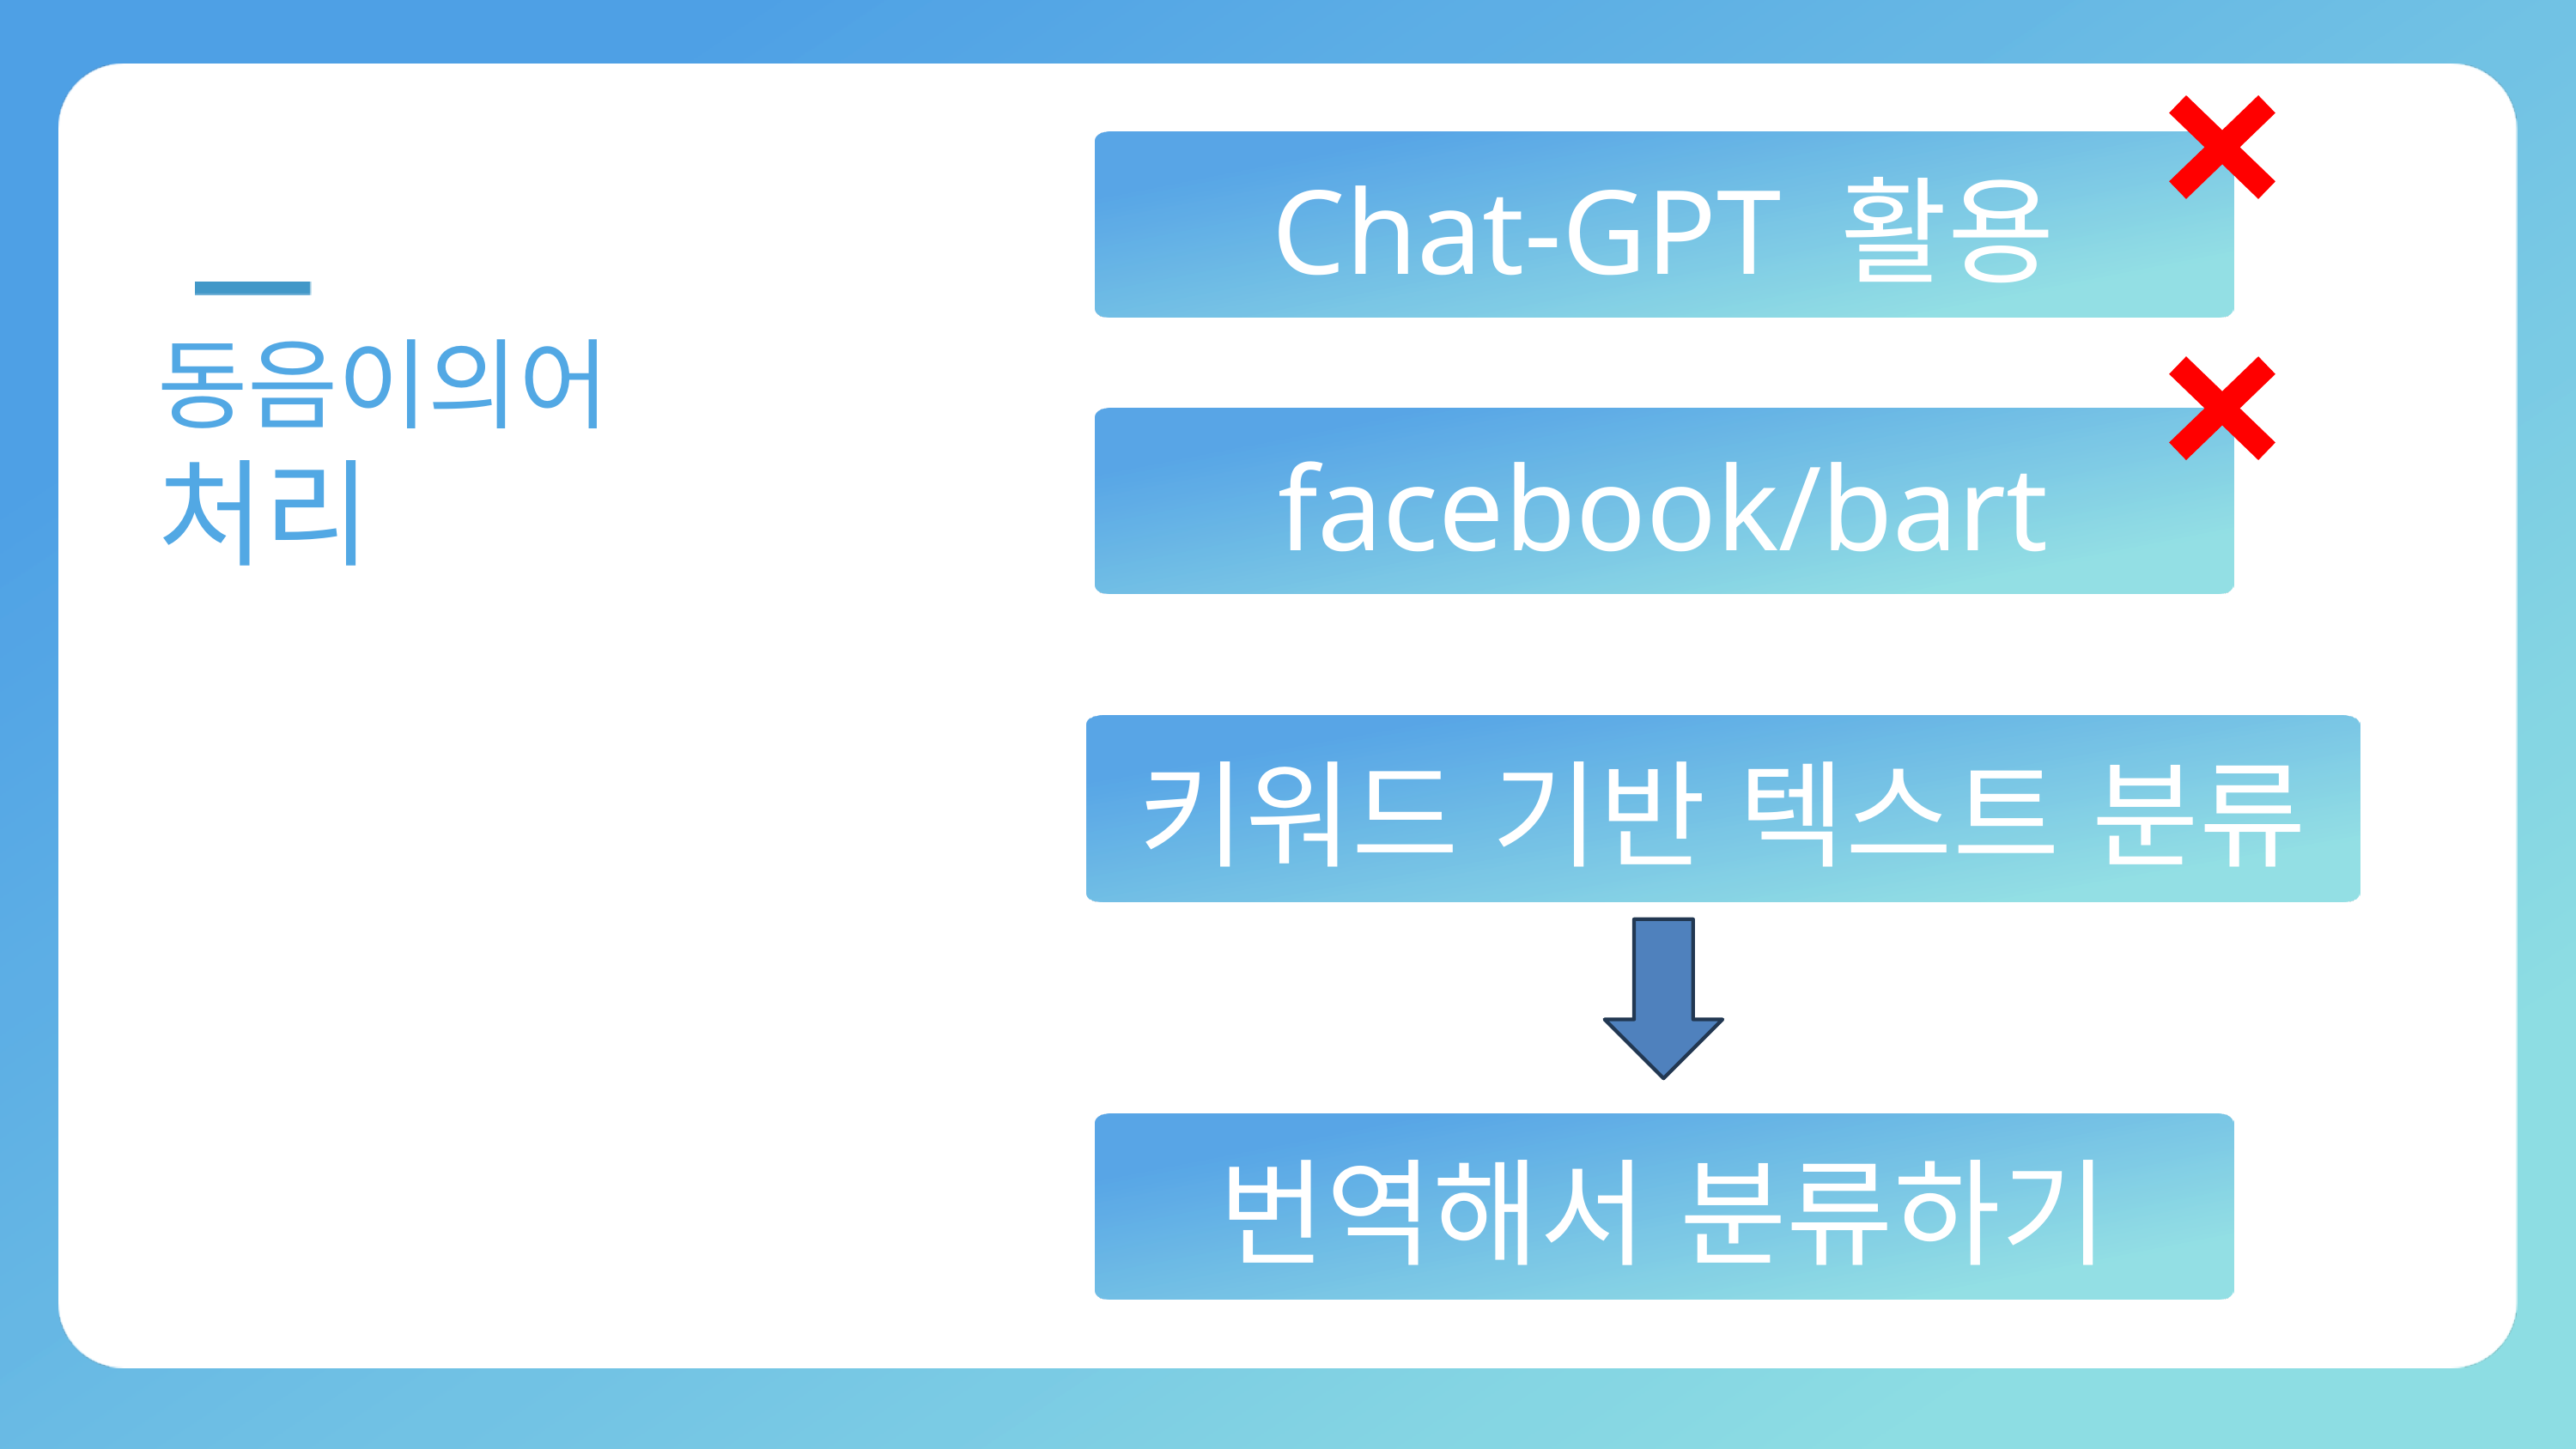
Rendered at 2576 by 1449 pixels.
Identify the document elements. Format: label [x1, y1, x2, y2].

picture [0, 0, 2576, 1449]
text_box [1072, 408, 2255, 595]
text_box [1062, 715, 2384, 902]
text_box [1072, 1113, 2255, 1300]
text_box [1072, 131, 2255, 408]
